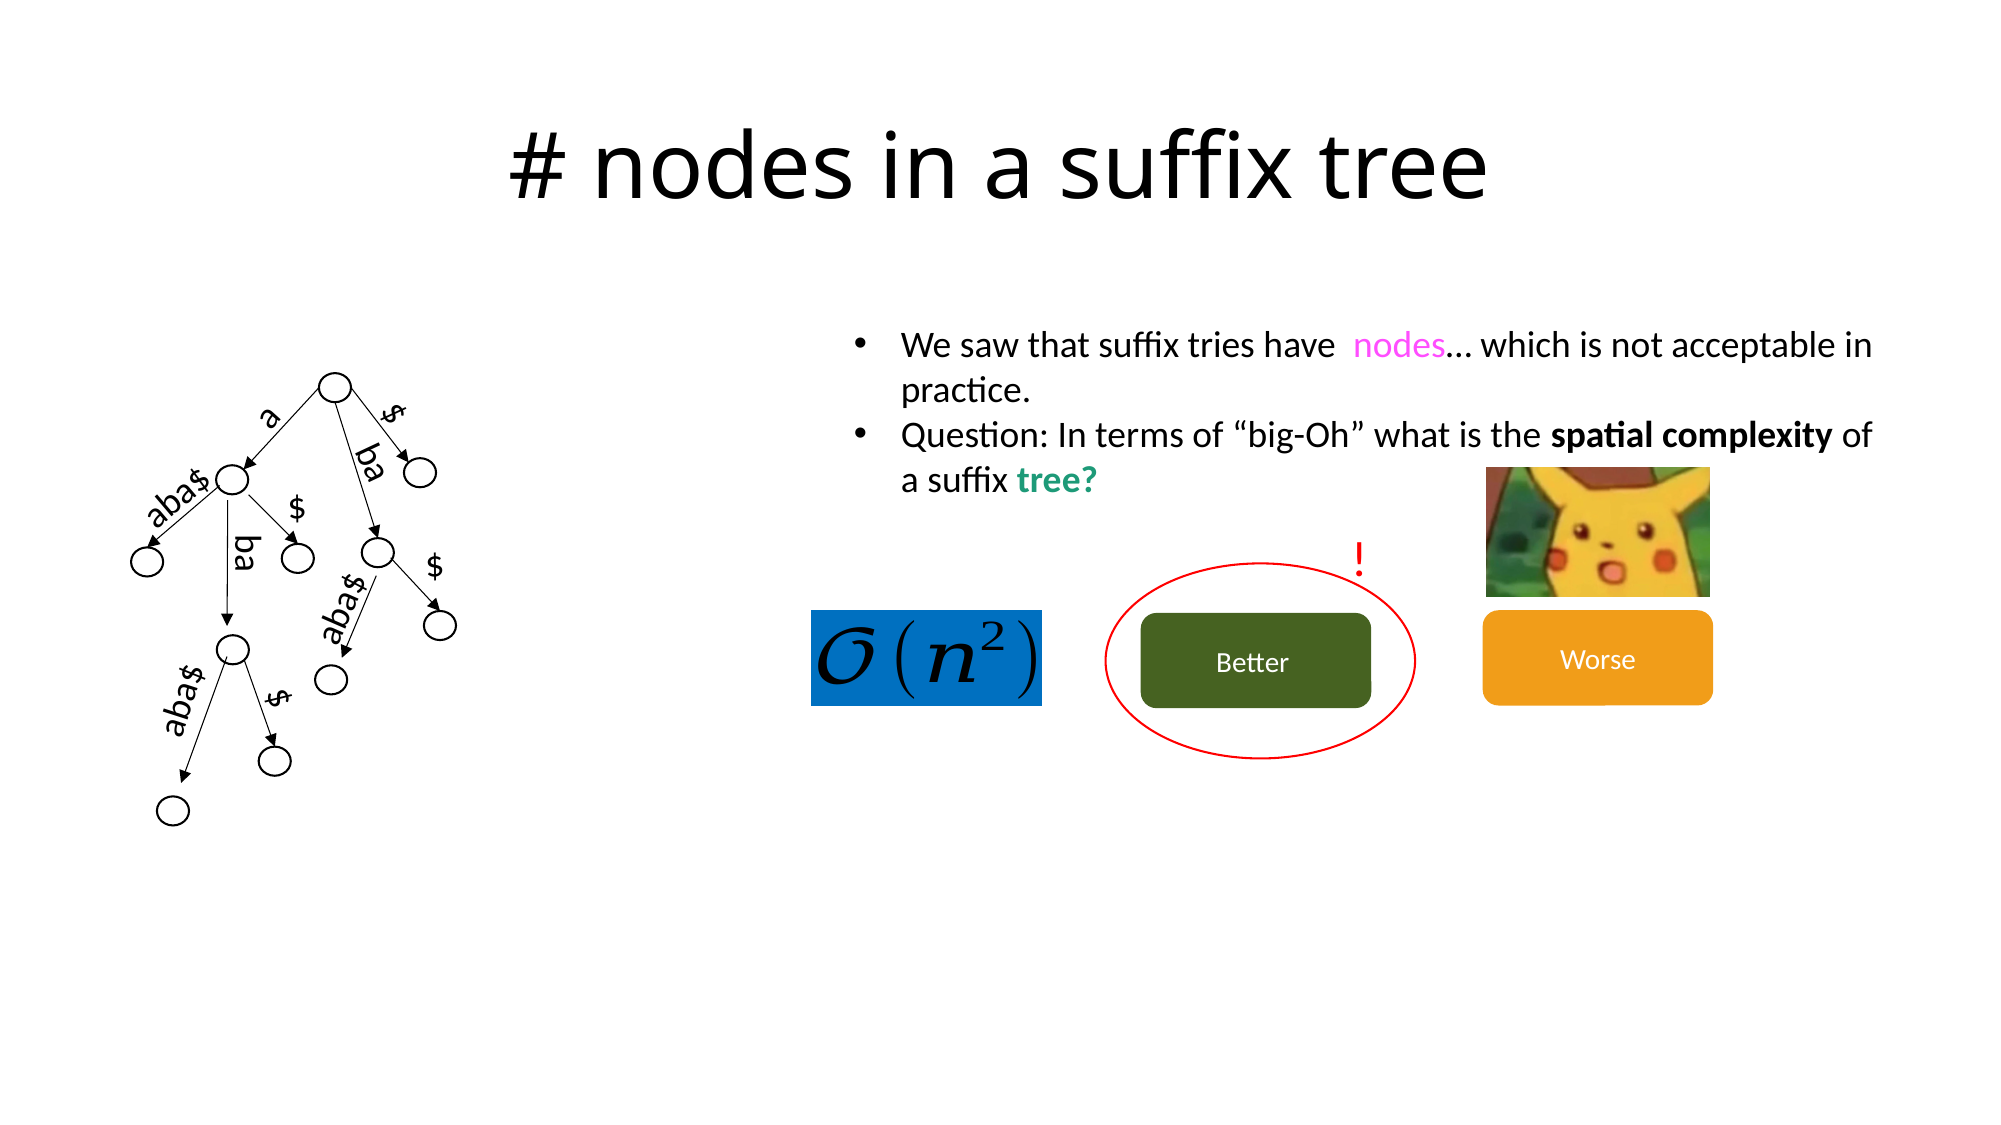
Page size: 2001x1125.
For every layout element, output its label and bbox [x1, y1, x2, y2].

picture [1486, 467, 1710, 597]
text_box [155, 795, 191, 827]
text_box [134, 627, 323, 783]
title [137, 59, 1863, 278]
text_box [115, 367, 474, 696]
text_box [1481, 609, 1715, 707]
text_box [1104, 562, 1417, 760]
